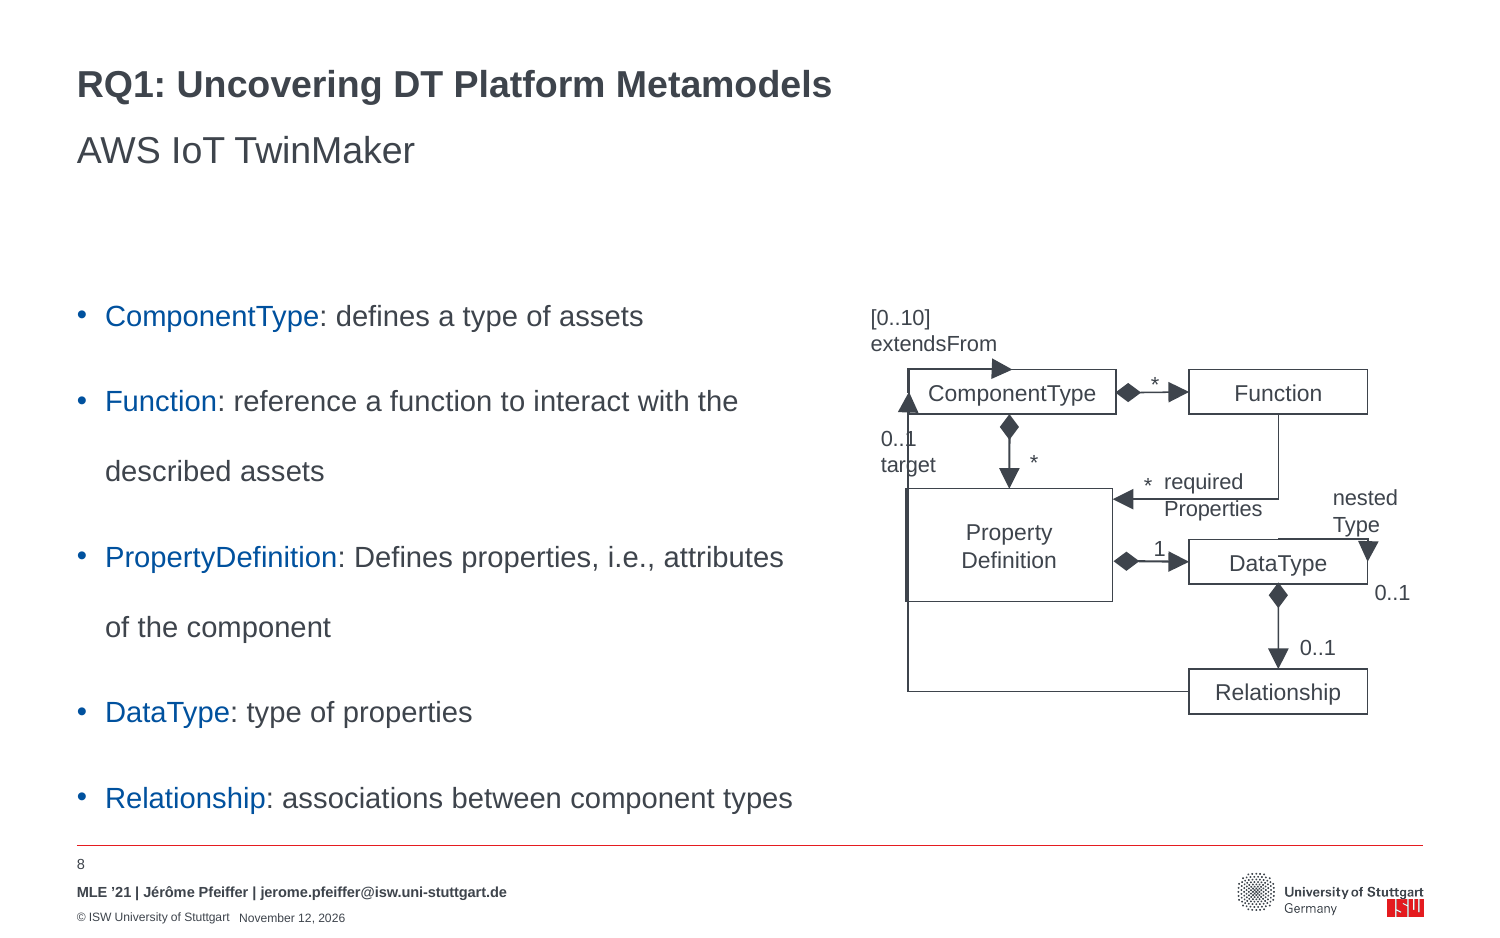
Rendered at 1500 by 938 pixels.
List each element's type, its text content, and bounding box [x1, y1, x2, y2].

list AWS IoT TwinMaker [76, 117, 1424, 163]
title RQ1: Uncovering DT Platform Metamodels [76, 64, 1424, 111]
list ComponentType: defines a type of assets Function: reference a function to interact with the described assets PropertyDefinition: Defines properties, i.e., attributes of the component DataType: type of properties Relationship: associations between component types [76, 262, 801, 836]
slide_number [239, 909, 523, 925]
footer MLE ’21 | Jérôme Pfeiffer | jerome.pfeiffer@isw.uni-stuttgart.de [76, 882, 924, 901]
slide_number 8 [76, 855, 114, 873]
picture [1232, 867, 1428, 920]
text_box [870, 303, 1424, 714]
